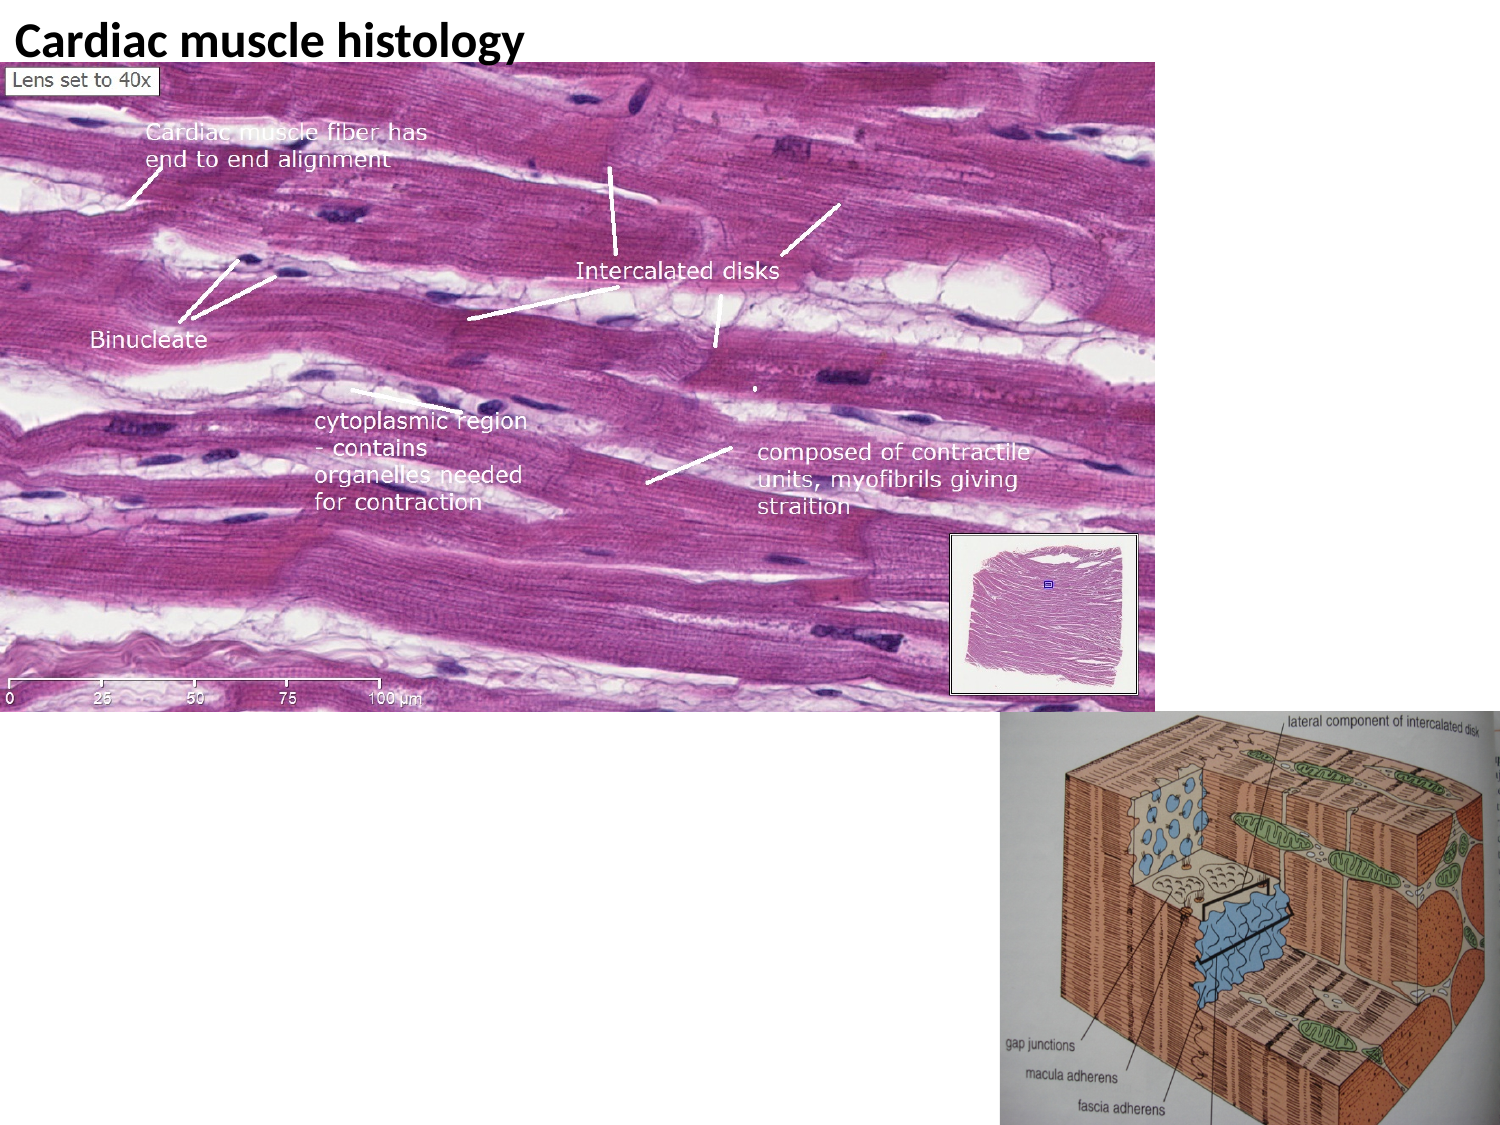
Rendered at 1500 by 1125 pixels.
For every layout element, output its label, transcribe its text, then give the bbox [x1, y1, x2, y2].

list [999, 710, 1500, 1125]
picture [0, 62, 1156, 712]
text_box Cardiac muscle histology [0, 0, 558, 60]
